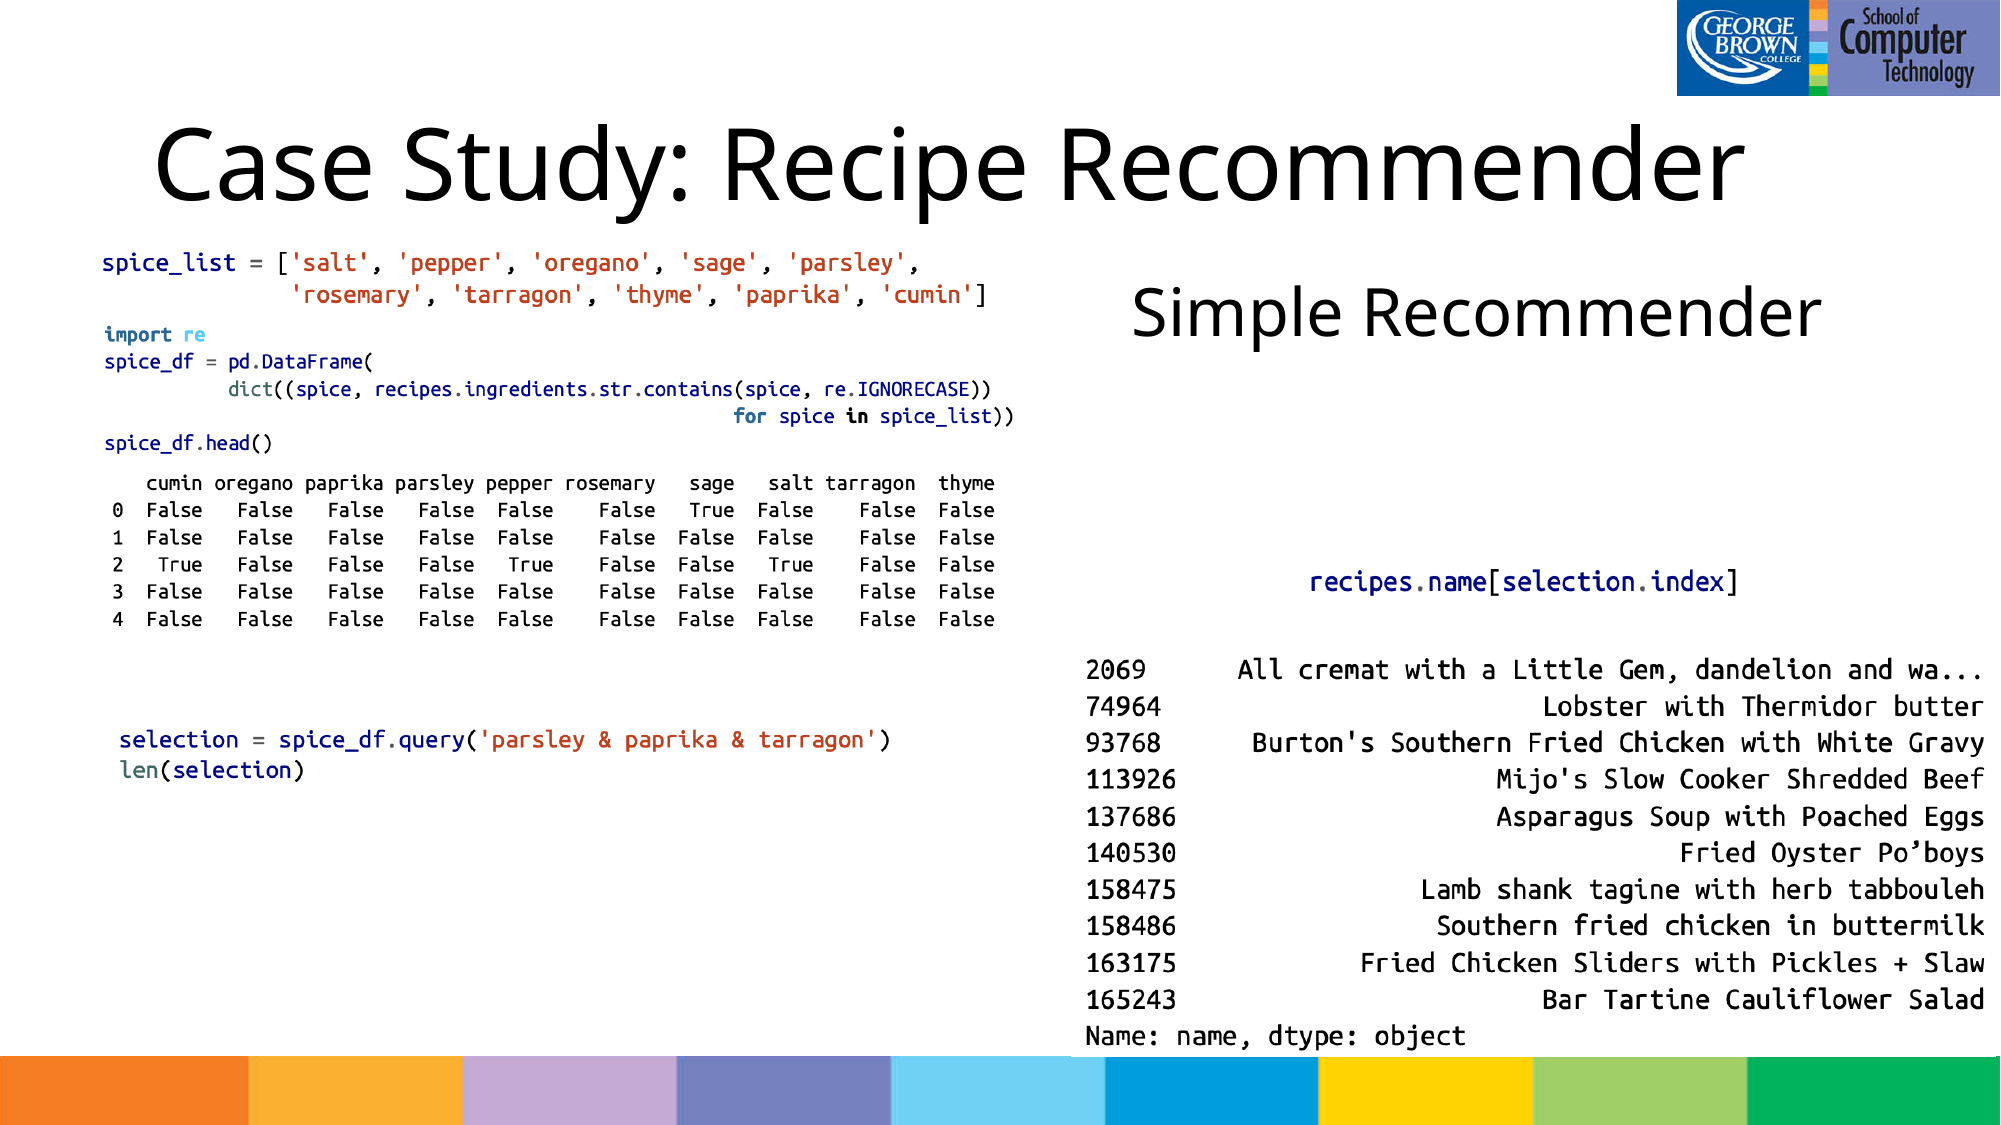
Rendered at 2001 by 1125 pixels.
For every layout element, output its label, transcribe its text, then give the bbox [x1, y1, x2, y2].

picture [1677, 0, 2000, 96]
picture [108, 724, 902, 789]
picture [92, 240, 1021, 458]
picture [0, 644, 2000, 1125]
picture [1300, 562, 1752, 613]
title Case Study: Recipe Recommender [137, 59, 1863, 278]
list Simple Recommender [1116, 271, 1942, 644]
picture [92, 470, 1007, 638]
